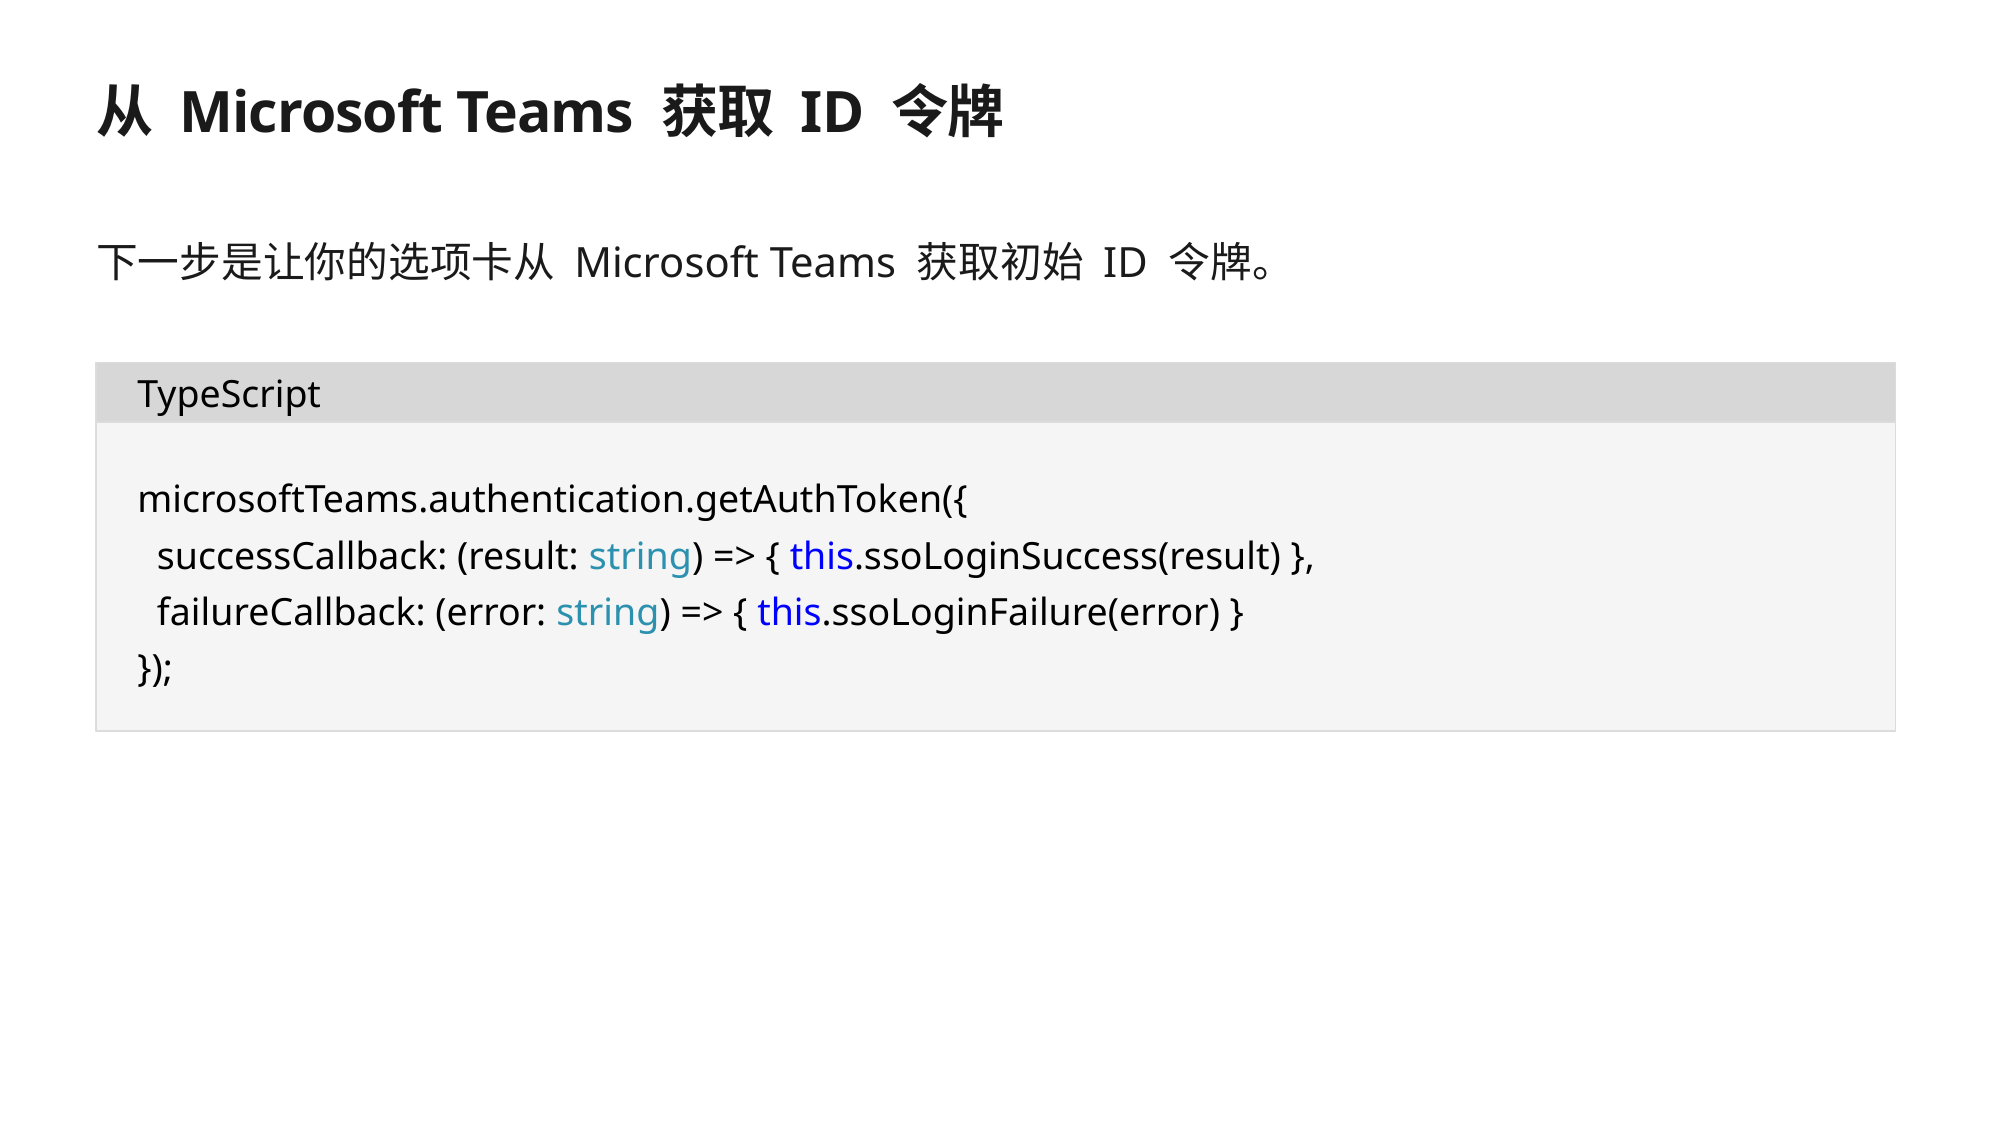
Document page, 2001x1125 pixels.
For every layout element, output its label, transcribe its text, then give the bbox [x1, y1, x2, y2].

list 下一步是让你的选项卡从 Microsoft Teams 获取初始 ID 令牌。 [95, 235, 1904, 286]
text_box TypeScript [95, 362, 1896, 423]
title 从 Microsoft Teams 获取 ID 令牌 [96, 75, 1904, 145]
text_box microsoftTeams.authentication.getAuthToken({ successCallback: (result: string) => { this.ssoLoginSuccess(result) }, failureCallback: (error: string) => { this.ssoLoginFailure(error) } }); [95, 423, 1896, 732]
